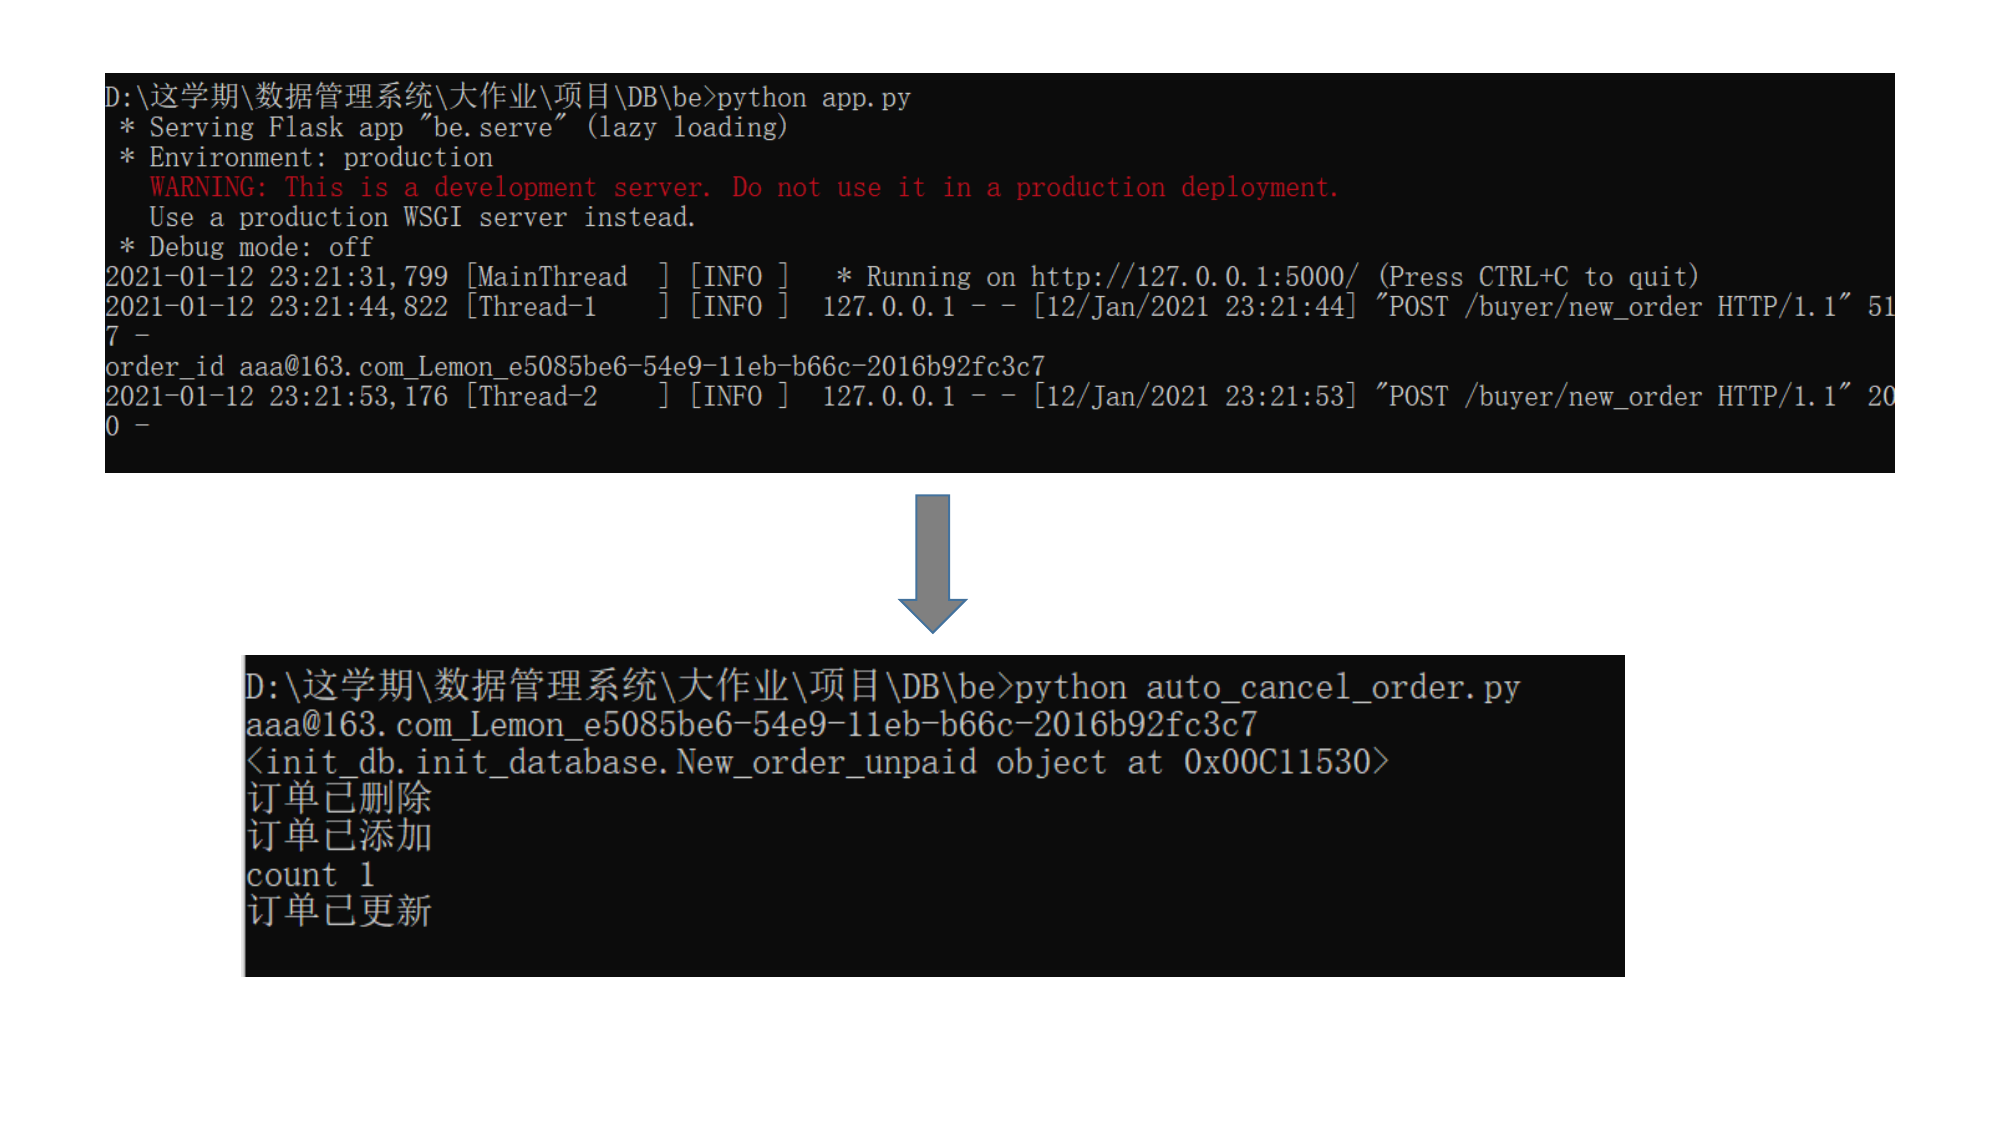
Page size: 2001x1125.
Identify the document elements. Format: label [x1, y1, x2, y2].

picture [105, 73, 1895, 474]
text_box [897, 494, 969, 635]
list [241, 655, 1625, 977]
